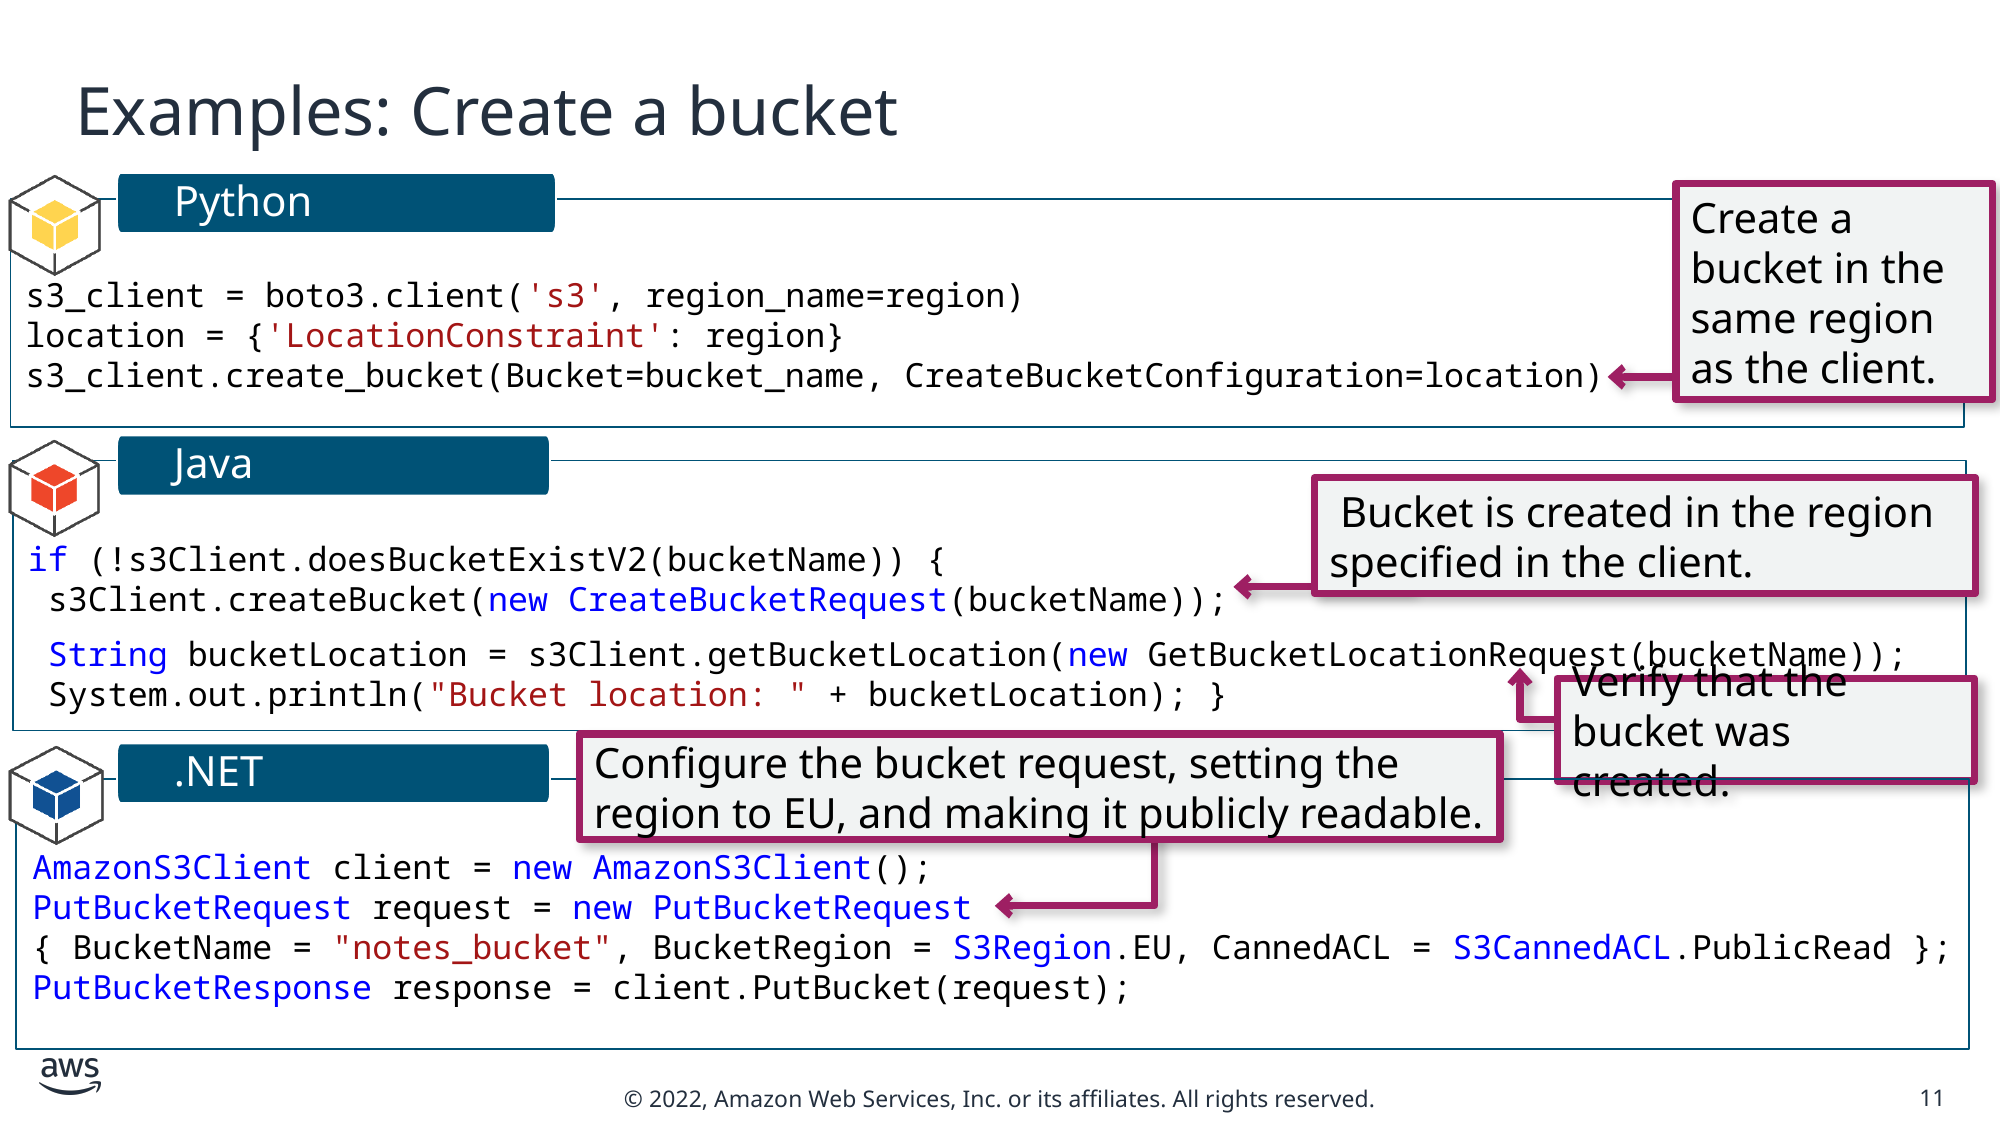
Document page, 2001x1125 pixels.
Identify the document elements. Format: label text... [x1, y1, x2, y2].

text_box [8, 435, 1976, 733]
slide_number 11 [1881, 1077, 1961, 1121]
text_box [8, 172, 1993, 428]
title Examples: Create a bucket [60, 49, 1958, 170]
picture [39, 1058, 101, 1095]
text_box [8, 733, 1976, 1050]
